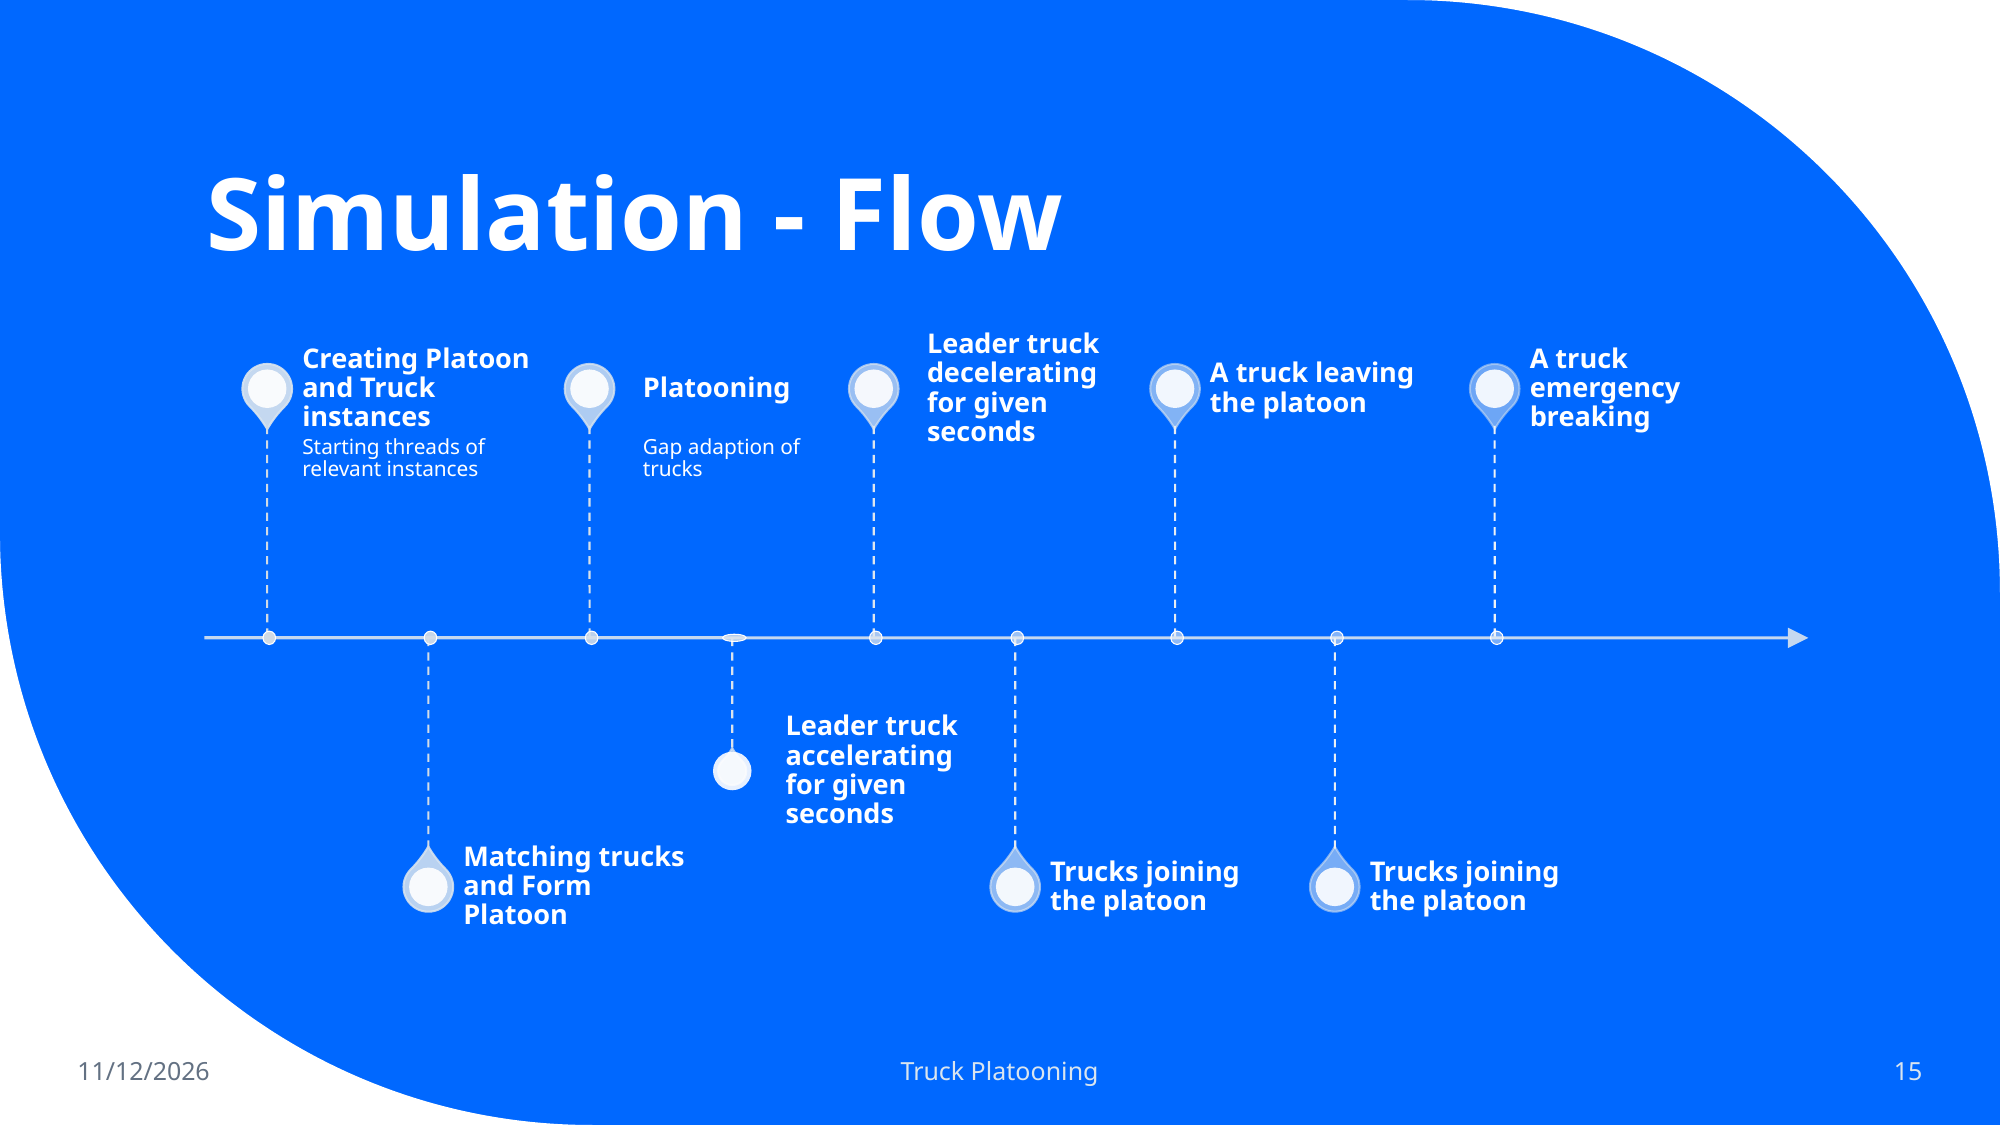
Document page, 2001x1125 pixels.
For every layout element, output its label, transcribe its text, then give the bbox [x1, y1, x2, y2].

title Simulation - Flow [191, 62, 1796, 280]
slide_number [62, 1042, 342, 1103]
slide_number 15 [1665, 1042, 1938, 1103]
footer Truck Platooning [662, 1042, 1338, 1103]
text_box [204, 279, 1809, 996]
